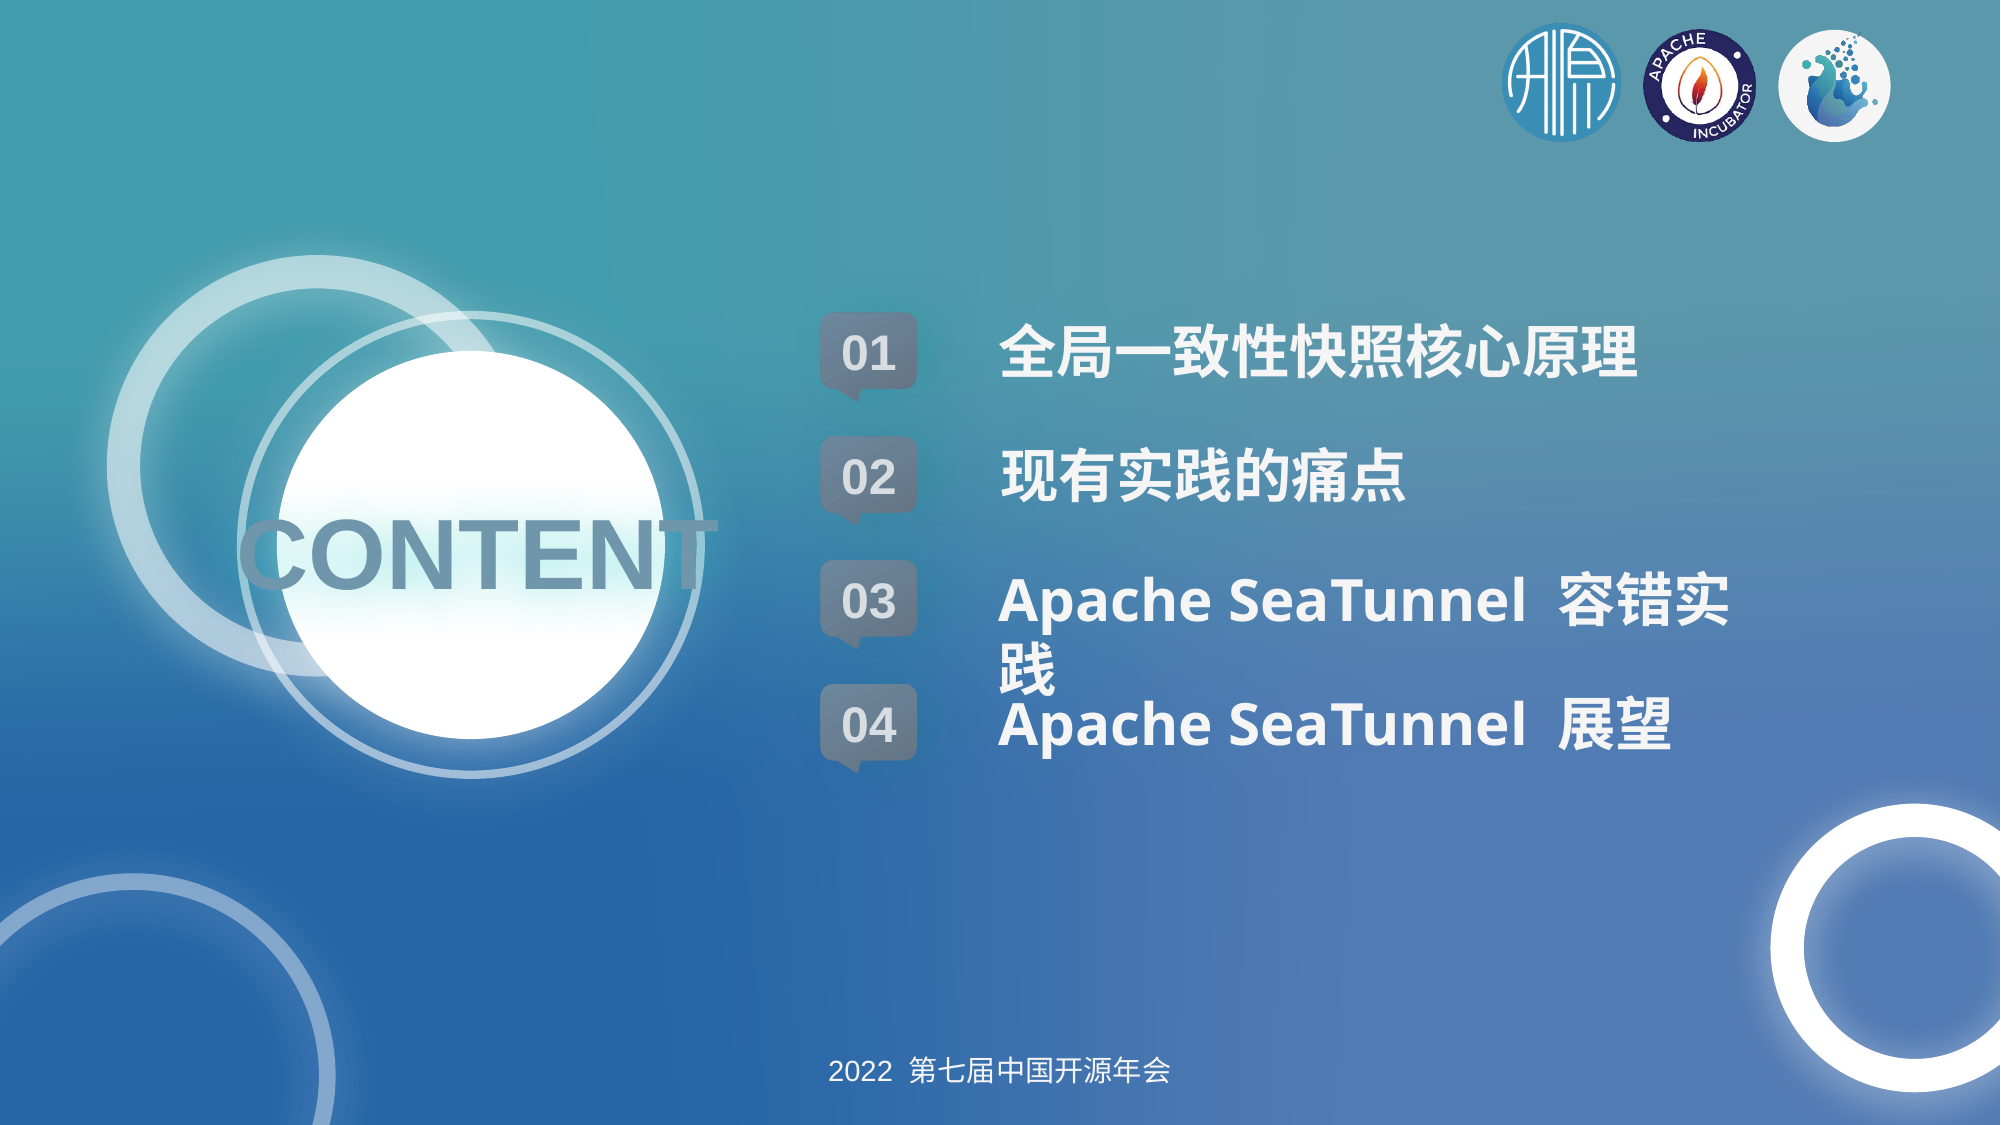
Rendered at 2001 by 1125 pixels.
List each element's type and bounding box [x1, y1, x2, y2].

text_box [0, 0, 2000, 1125]
picture [1502, 23, 1621, 143]
text_box [123, 271, 701, 775]
